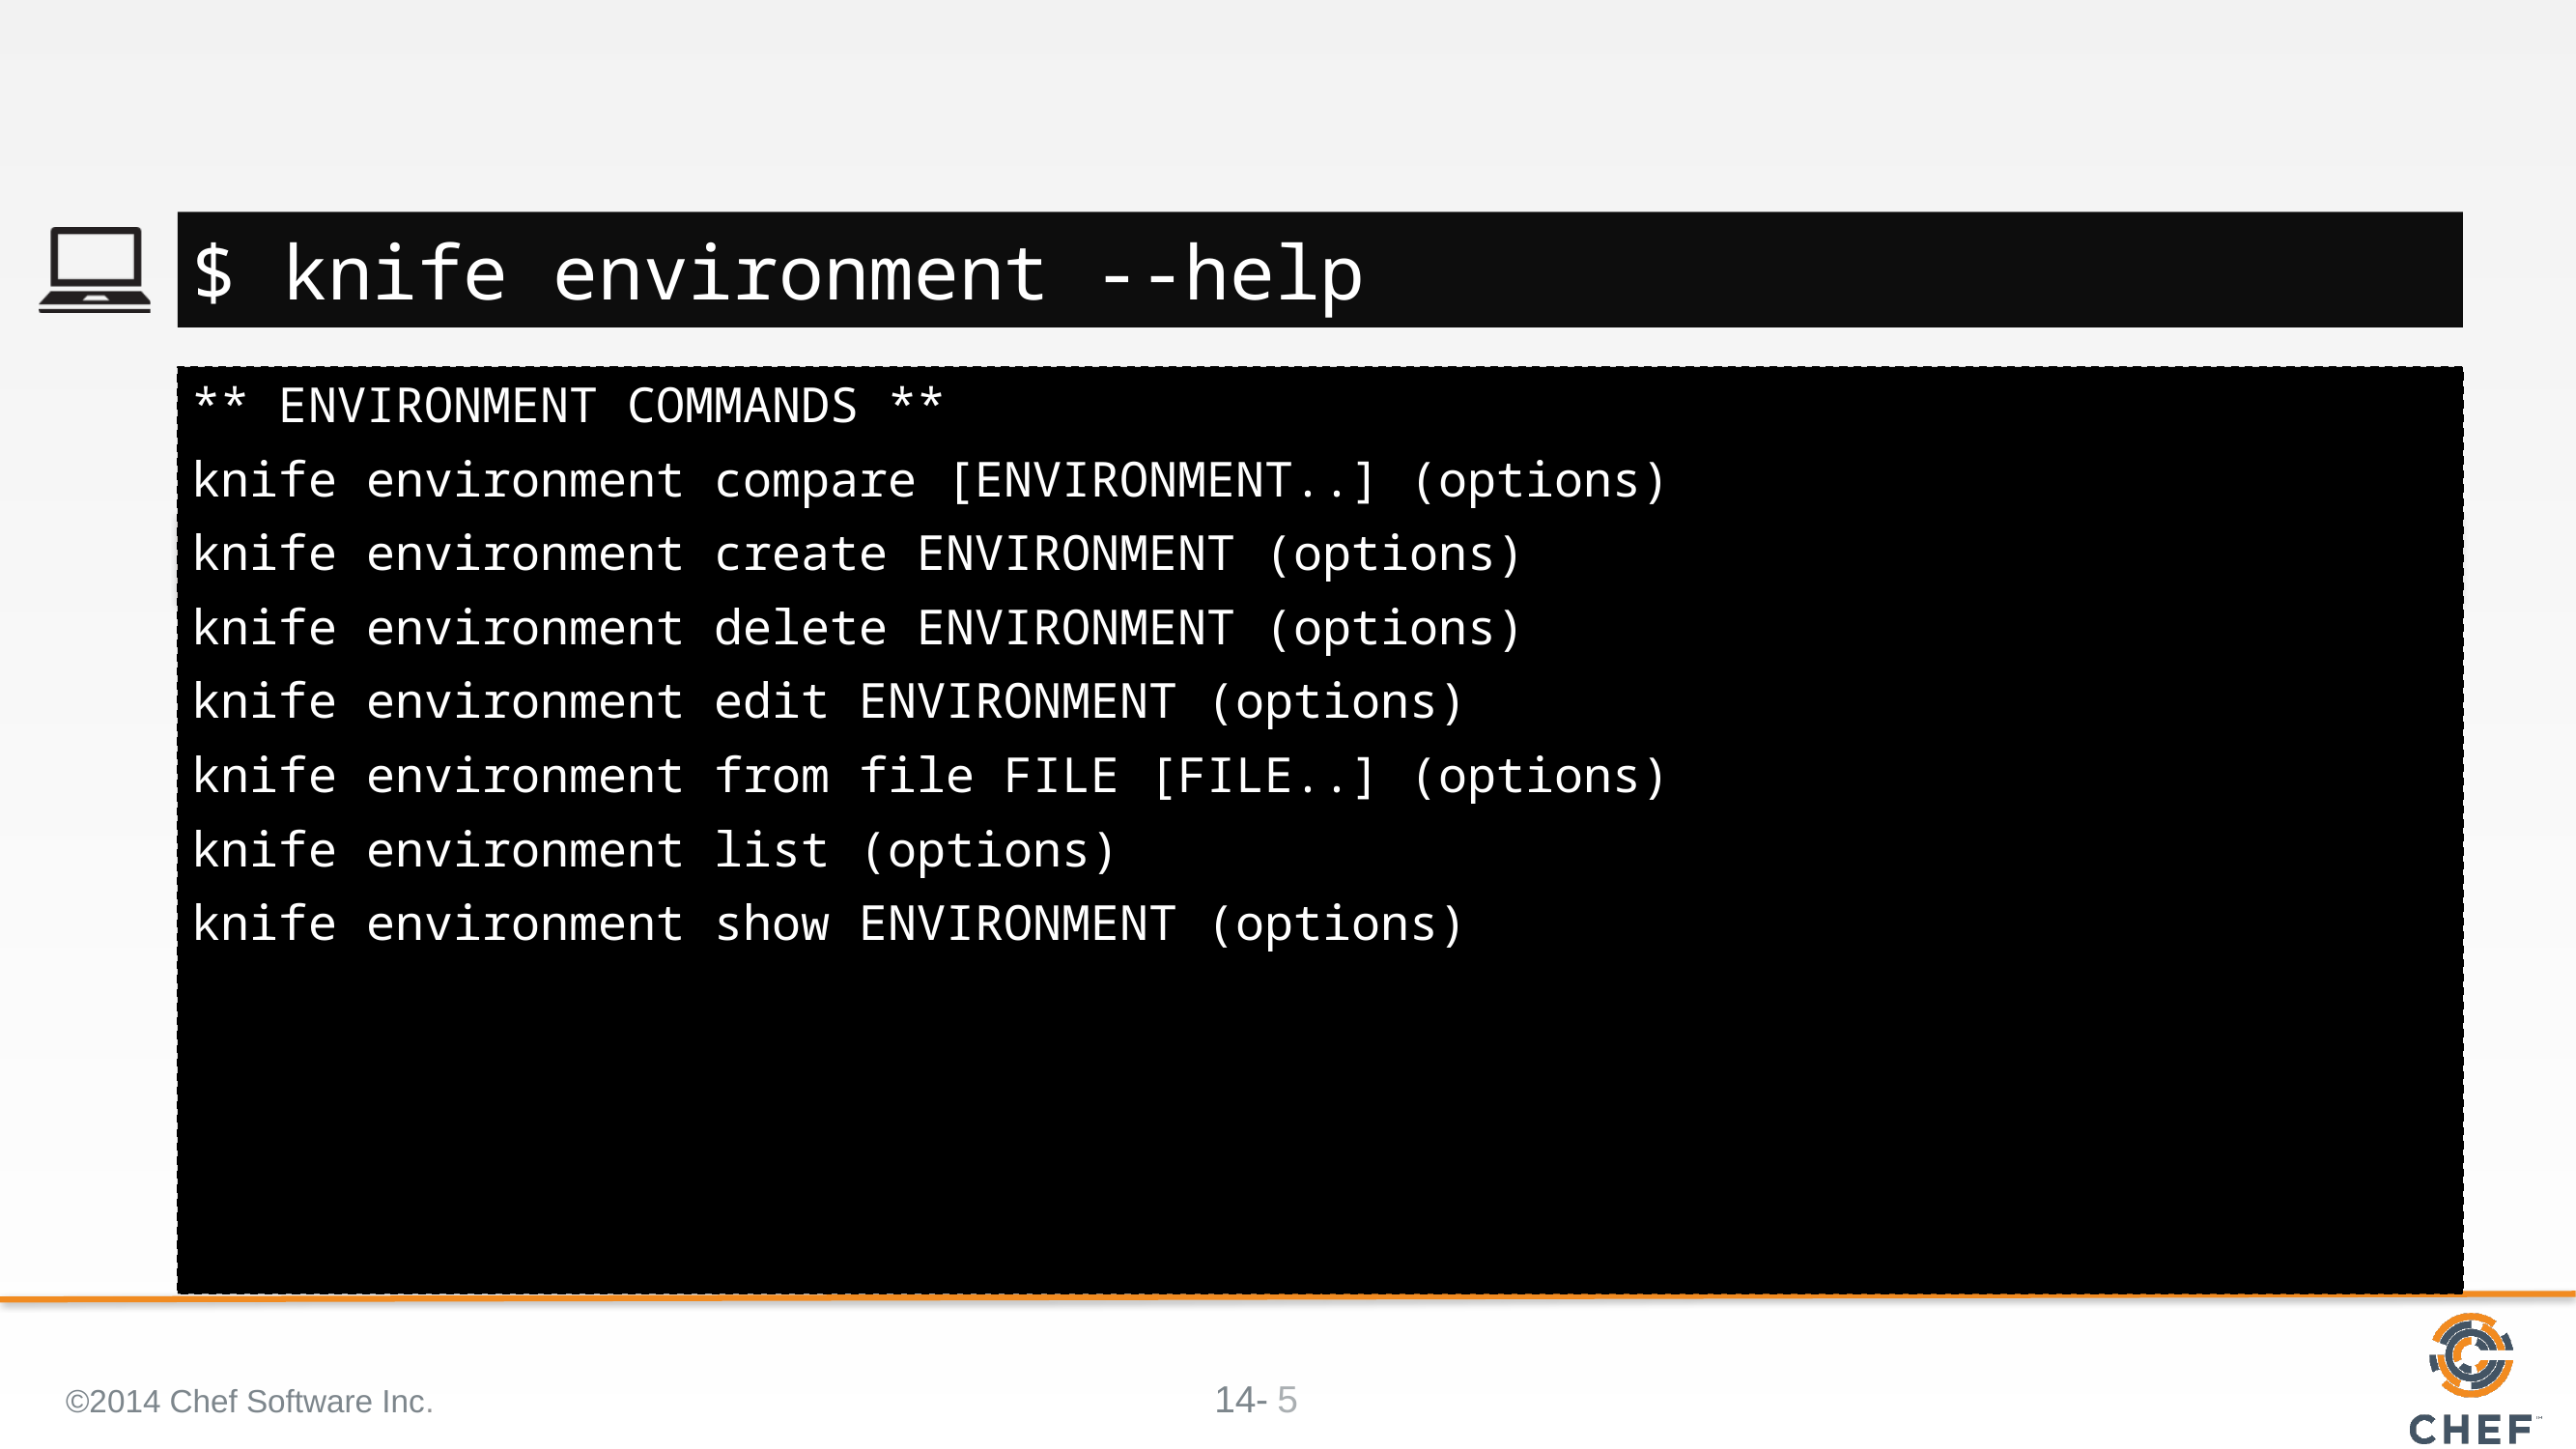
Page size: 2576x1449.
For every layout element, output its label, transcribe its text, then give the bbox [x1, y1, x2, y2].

footer ©2014 Chef Software Inc. [51, 1359, 952, 1440]
list $ knife environment --help [177, 212, 2463, 327]
picture [2399, 1297, 2550, 1449]
list ** ENVIRONMENT COMMANDS ** knife environment compare [ENVIRONMENT..] (options) knife environment create ENVIRONMENT (options) knife environment delete ENVIRONMENT (options) knife environment edit ENVIRONMENT (options) knife environment from file FILE [FILE..] (options) knife environment list (options) knife environment show ENVIRONMENT (options) [177, 366, 2464, 1294]
slide_number 5 [998, 1359, 1578, 1437]
